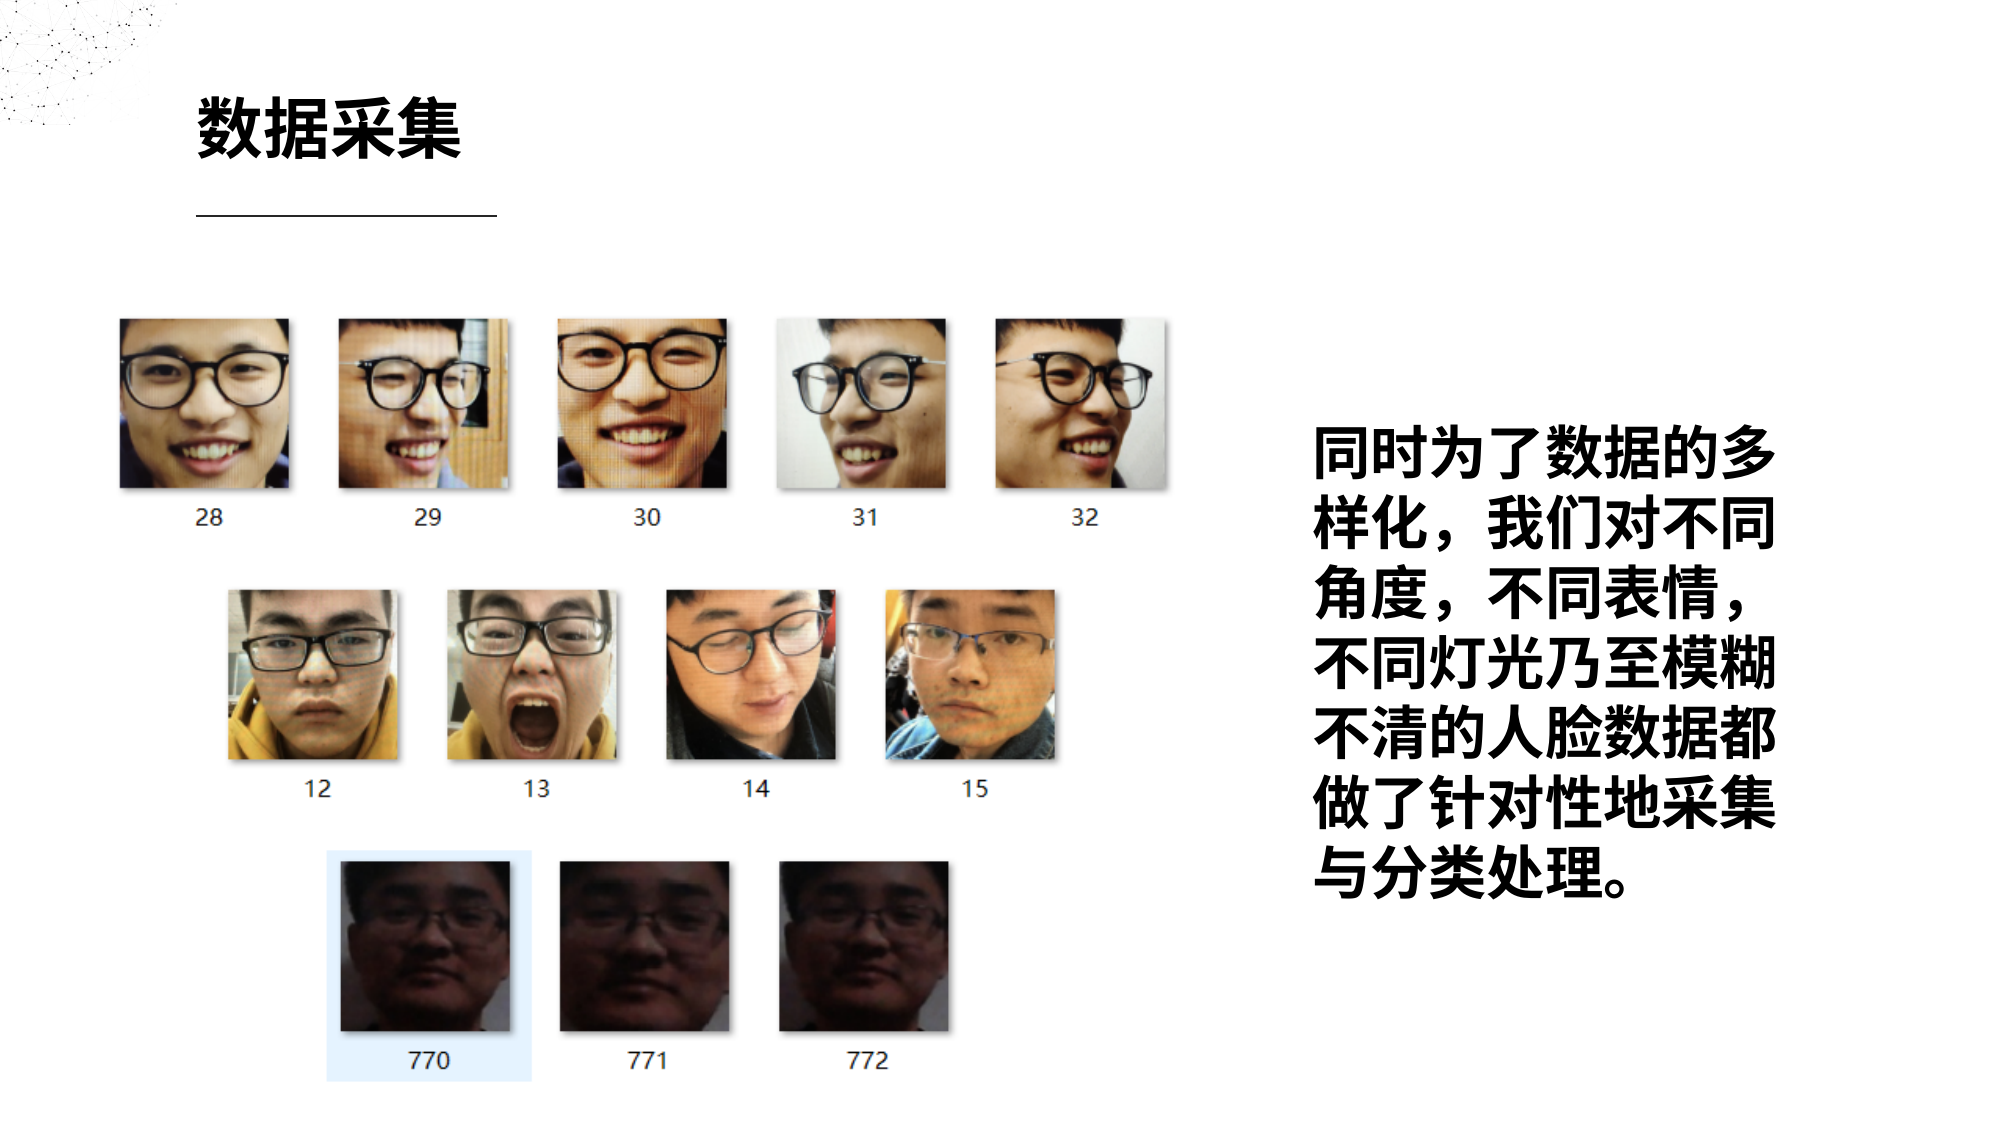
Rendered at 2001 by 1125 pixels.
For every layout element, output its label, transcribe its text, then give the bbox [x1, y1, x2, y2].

picture [0, 0, 186, 139]
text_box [185, 80, 875, 216]
text_box 同时为了数据的多样化，我们对不同角度，不同表情，不同灯光乃至模糊不清的人脸数据都做了针对性地采集与分类处理。 [1297, 409, 1847, 914]
picture [92, 294, 1193, 540]
picture [205, 565, 1080, 813]
picture [305, 838, 980, 1085]
